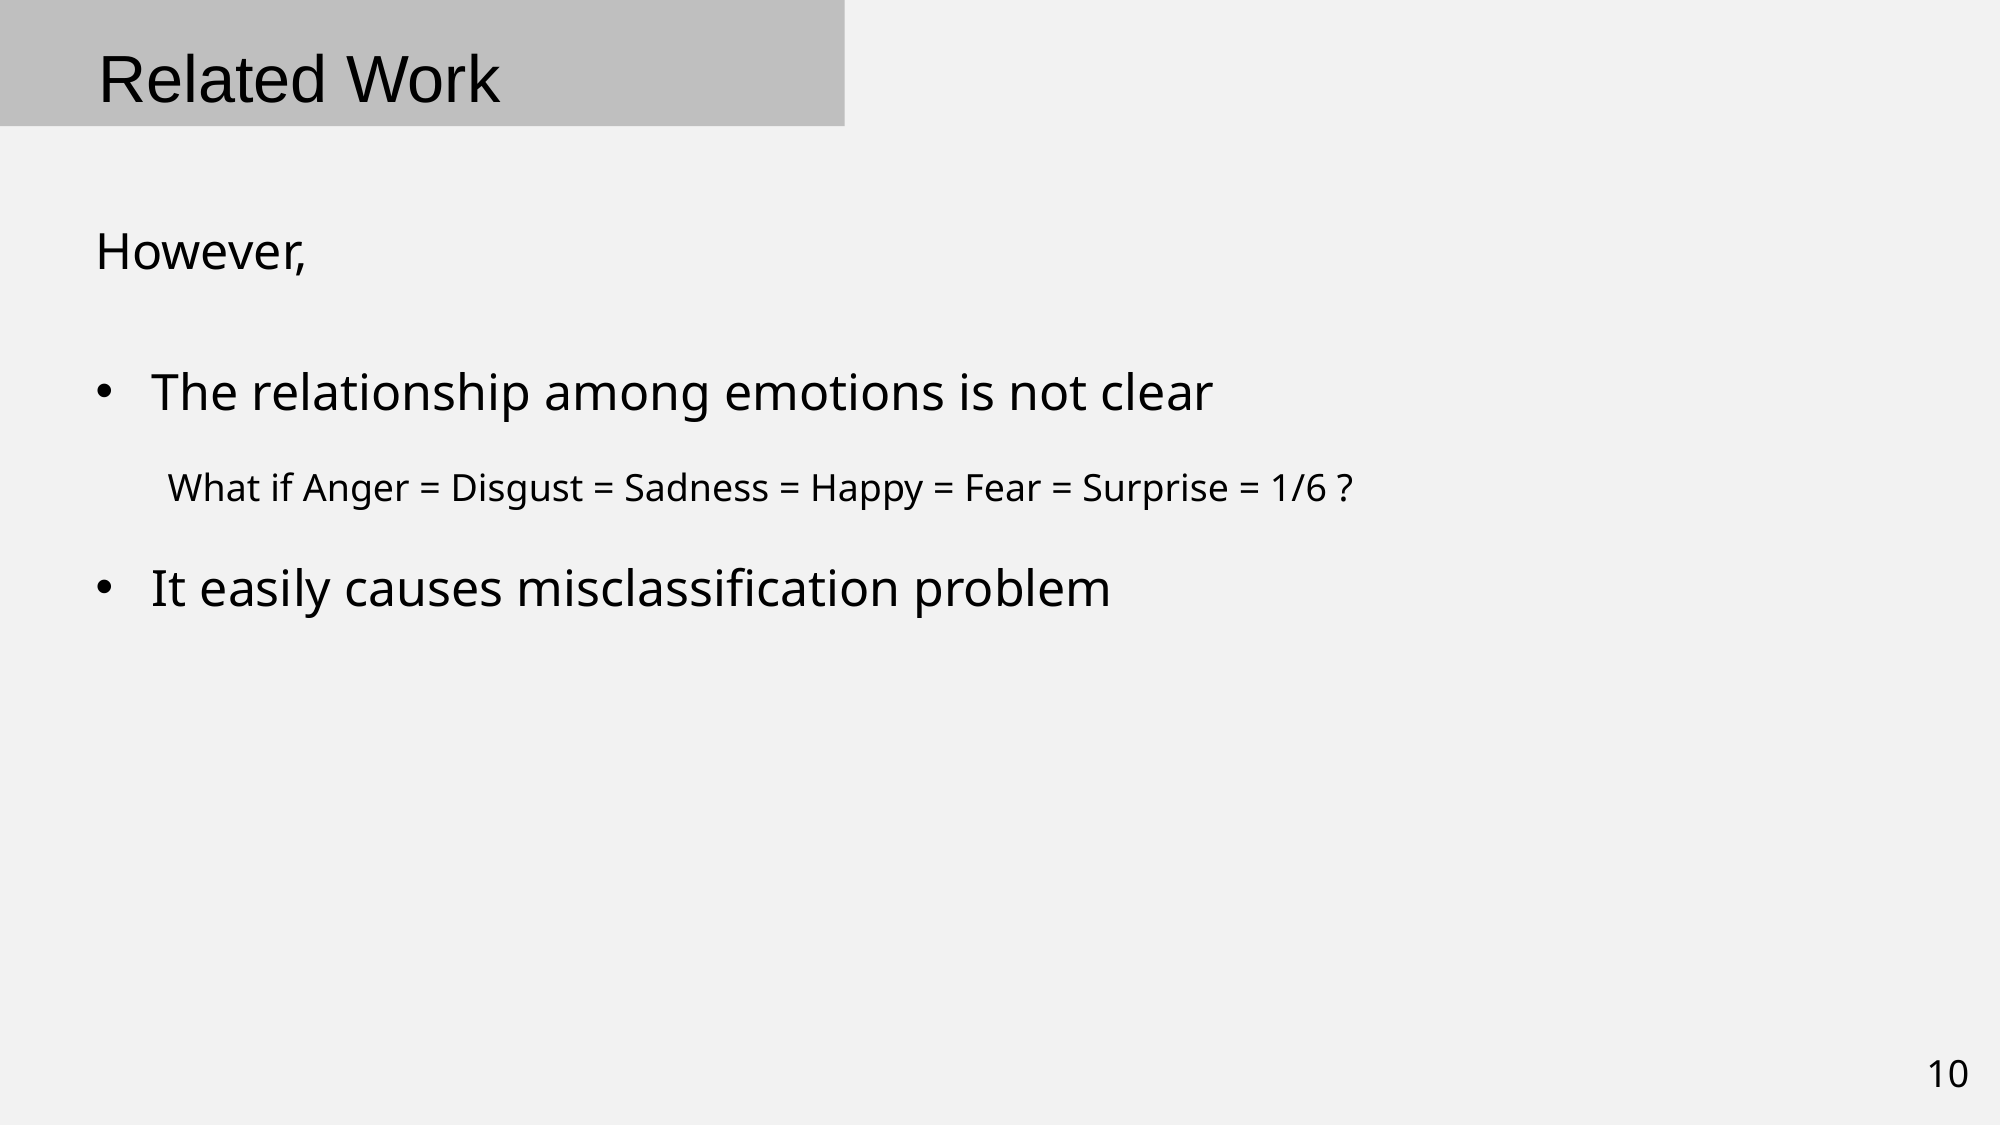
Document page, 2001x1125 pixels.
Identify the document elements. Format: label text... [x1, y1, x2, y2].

slide_number 10 [1534, 1042, 1985, 1103]
text_box What if Anger = Disgust = Sadness = Happy = Fear = Surprise = 1/6 ? [153, 443, 1651, 517]
text_box [0, 0, 846, 127]
text_box However, [80, 194, 364, 287]
text_box It easily causes misclassification problem [80, 531, 1723, 625]
text_box Related Work [83, 4, 516, 124]
text_box The relationship among emotions is not clear [80, 335, 1723, 428]
